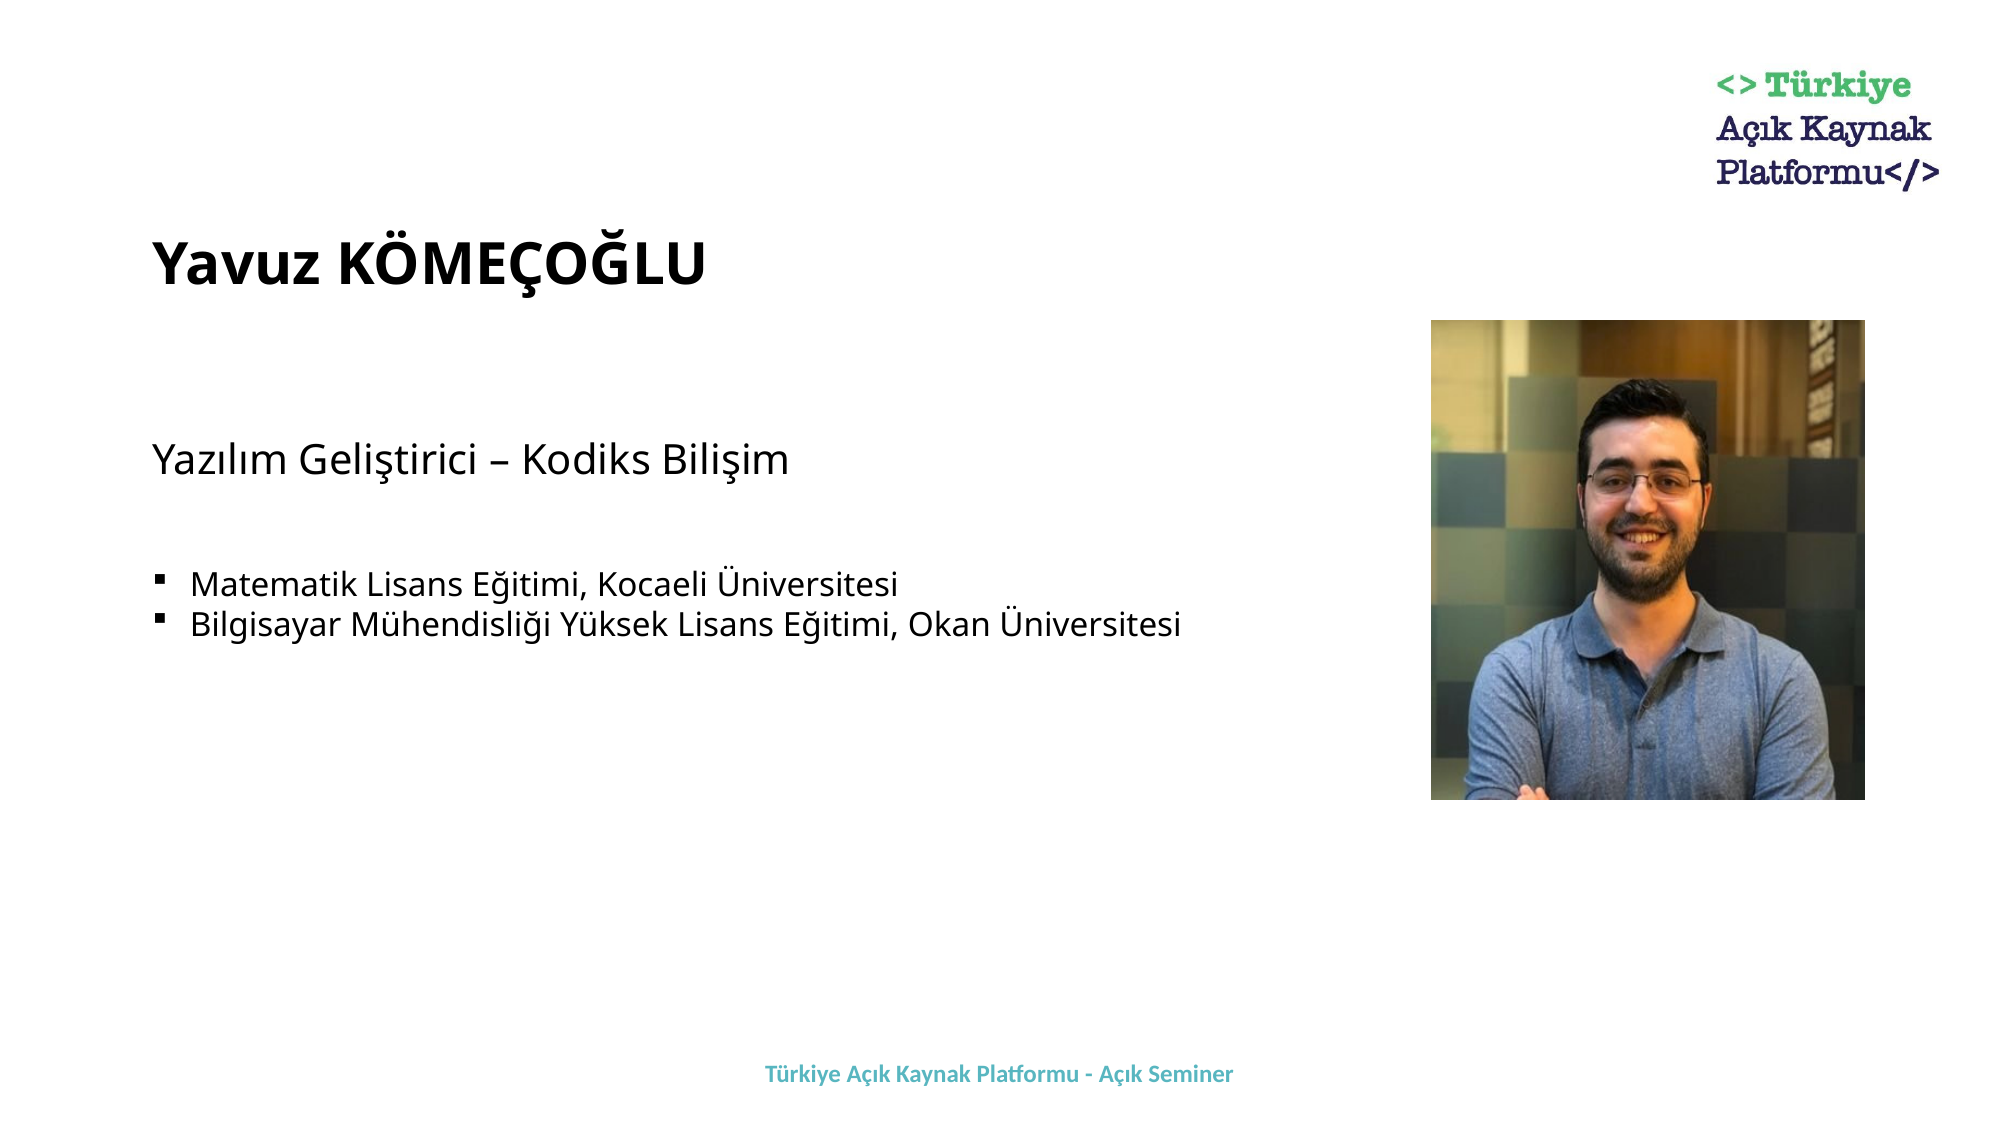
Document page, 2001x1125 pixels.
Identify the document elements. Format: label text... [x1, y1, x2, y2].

picture [1431, 320, 1865, 800]
picture [1699, 2, 1952, 255]
list Yavuz KÖMEÇOĞLU Yazılım Geliştirici – Kodiks Bilişim Matematik Lisans Eğitimi, Kocaeli Üniversitesi Bilgisayar Mühendisliği Yüksek Lisans Eğitimi, Okan Üniversitesi [137, 226, 1432, 894]
footer Türkiye Açık Kaynak Platformu - Açık Seminer [662, 1042, 1338, 1103]
